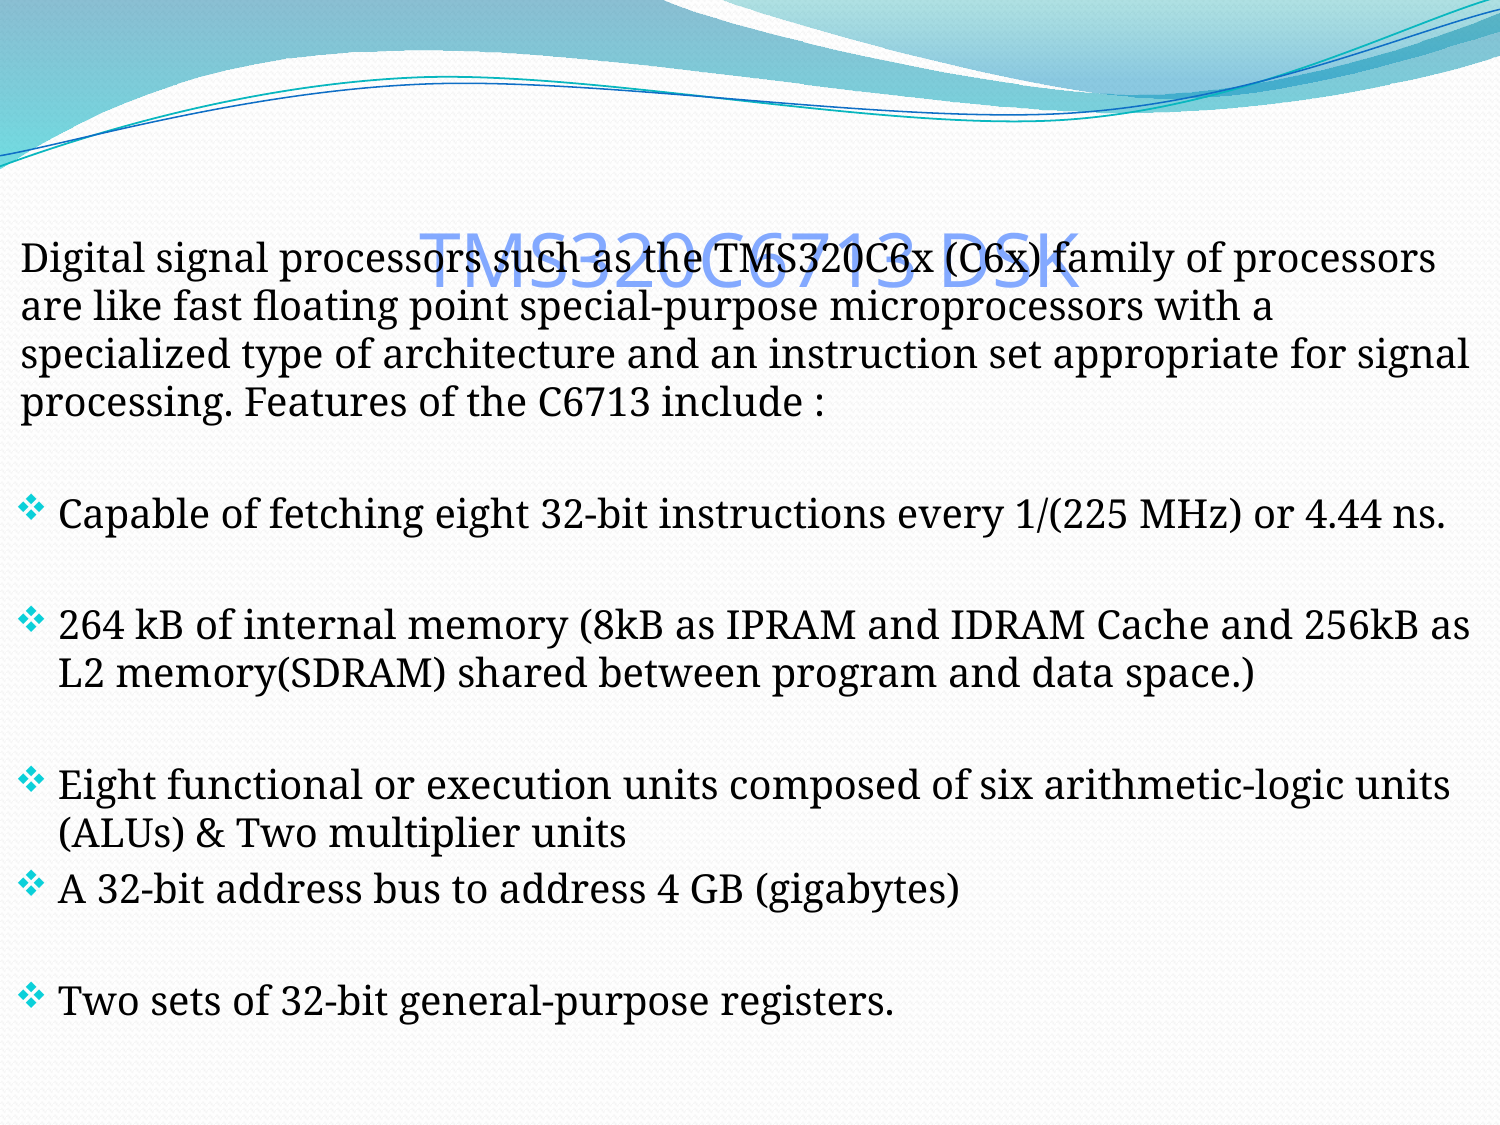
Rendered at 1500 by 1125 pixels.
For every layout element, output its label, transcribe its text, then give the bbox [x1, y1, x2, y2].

list Digital signal processors such as the TMS320C6x (C6x) family of processors are like fast floating point special-purpose microprocessors with a specialized type of architecture and an instruction set appropriate for signal processing. Features of the C6713 include : Capable of fetching eight 32-bit instructions every 1/(225 MHz) or 4.44 ns. 264 kB of internal memory (8kB as IPRAM and IDRAM Cache and 256kB as L2 memory(SDRAM) shared between program and data space.) Eight functional or execution units composed of six arithmetic-logic units (ALUs) & Two multiplier units A 32-bit address bus to address 4 GB (gigabytes) Two sets of 32-bit general-purpose registers. [0, 224, 1488, 1125]
title TMS320C6713 DSK [75, 115, 1425, 224]
